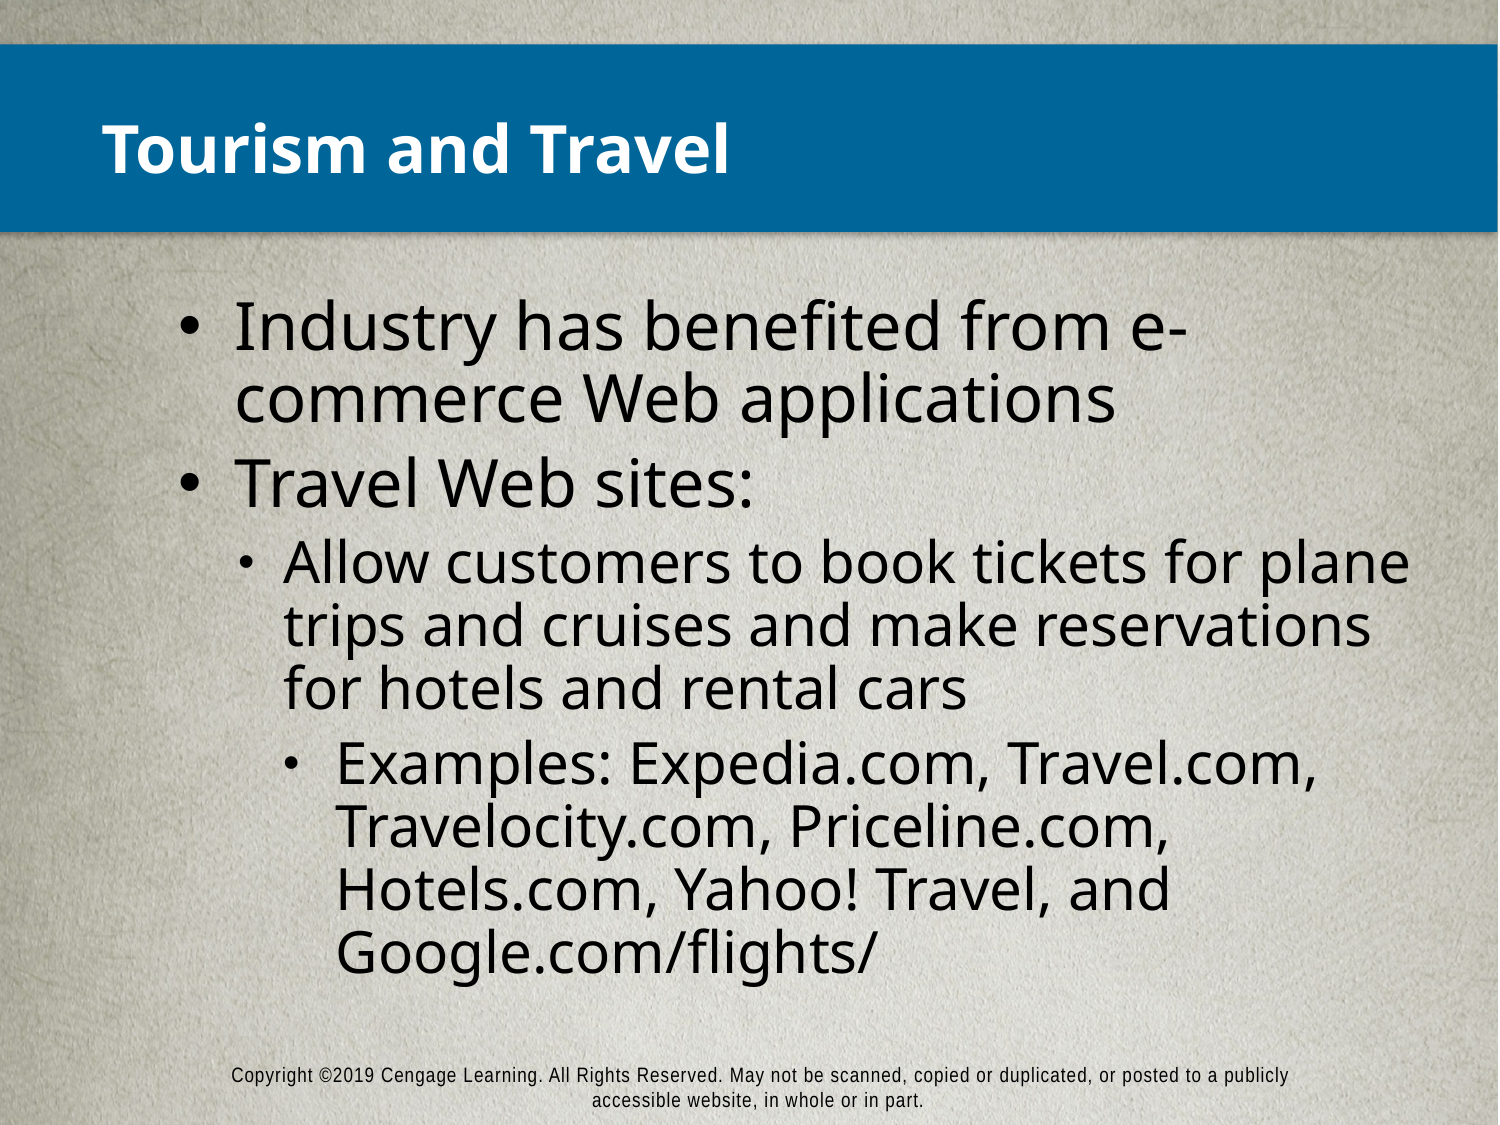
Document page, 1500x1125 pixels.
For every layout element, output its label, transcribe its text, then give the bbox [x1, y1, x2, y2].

list Industry has benefited from e-commerce Web applications Travel Web sites: Allow customers to book tickets for plane trips and cruises and make reservations for hotels and rental cars Examples: Expedia.com, Travel.com, Travelocity.com, Priceline.com, Hotels.com, Yahoo! Travel, and Google.com/flights/ [163, 285, 1447, 945]
picture [0, 233, 1498, 1123]
picture [0, 0, 1498, 44]
title Tourism and Travel [86, 75, 1437, 220]
